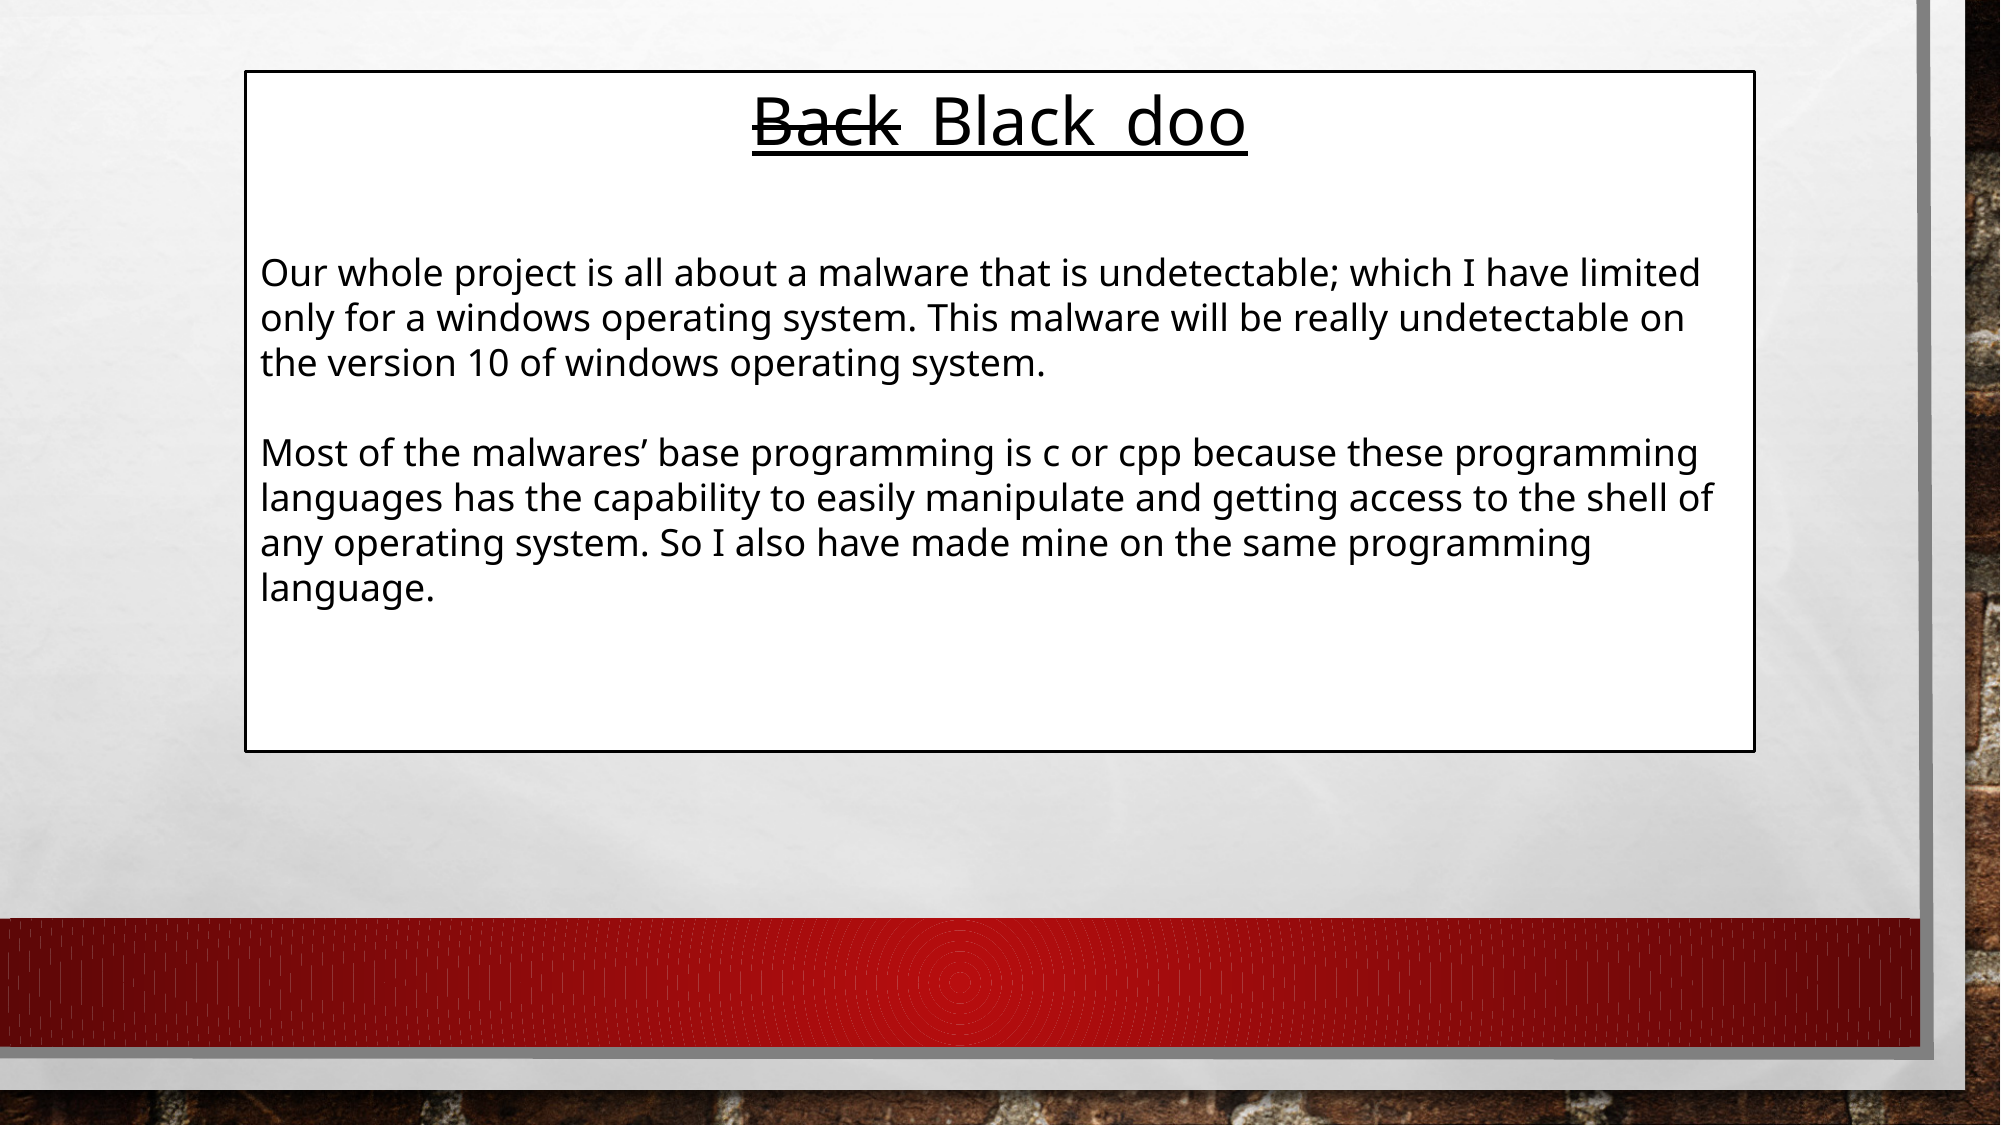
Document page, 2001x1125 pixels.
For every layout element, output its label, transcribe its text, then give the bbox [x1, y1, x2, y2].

picture [0, 0, 2000, 1125]
text_box Back_Black_doo Our whole project is all about a malware that is undetectable; which I have limited only for a windows operating system. This malware will be really undetectable on the version 10 of windows operating system. Most of the malwares’ base programming is c or cpp because these programming languages has the capability to easily manipulate and getting access to the shell of any operating system. So I also have made mine on the same programming language. [244, 70, 1756, 753]
